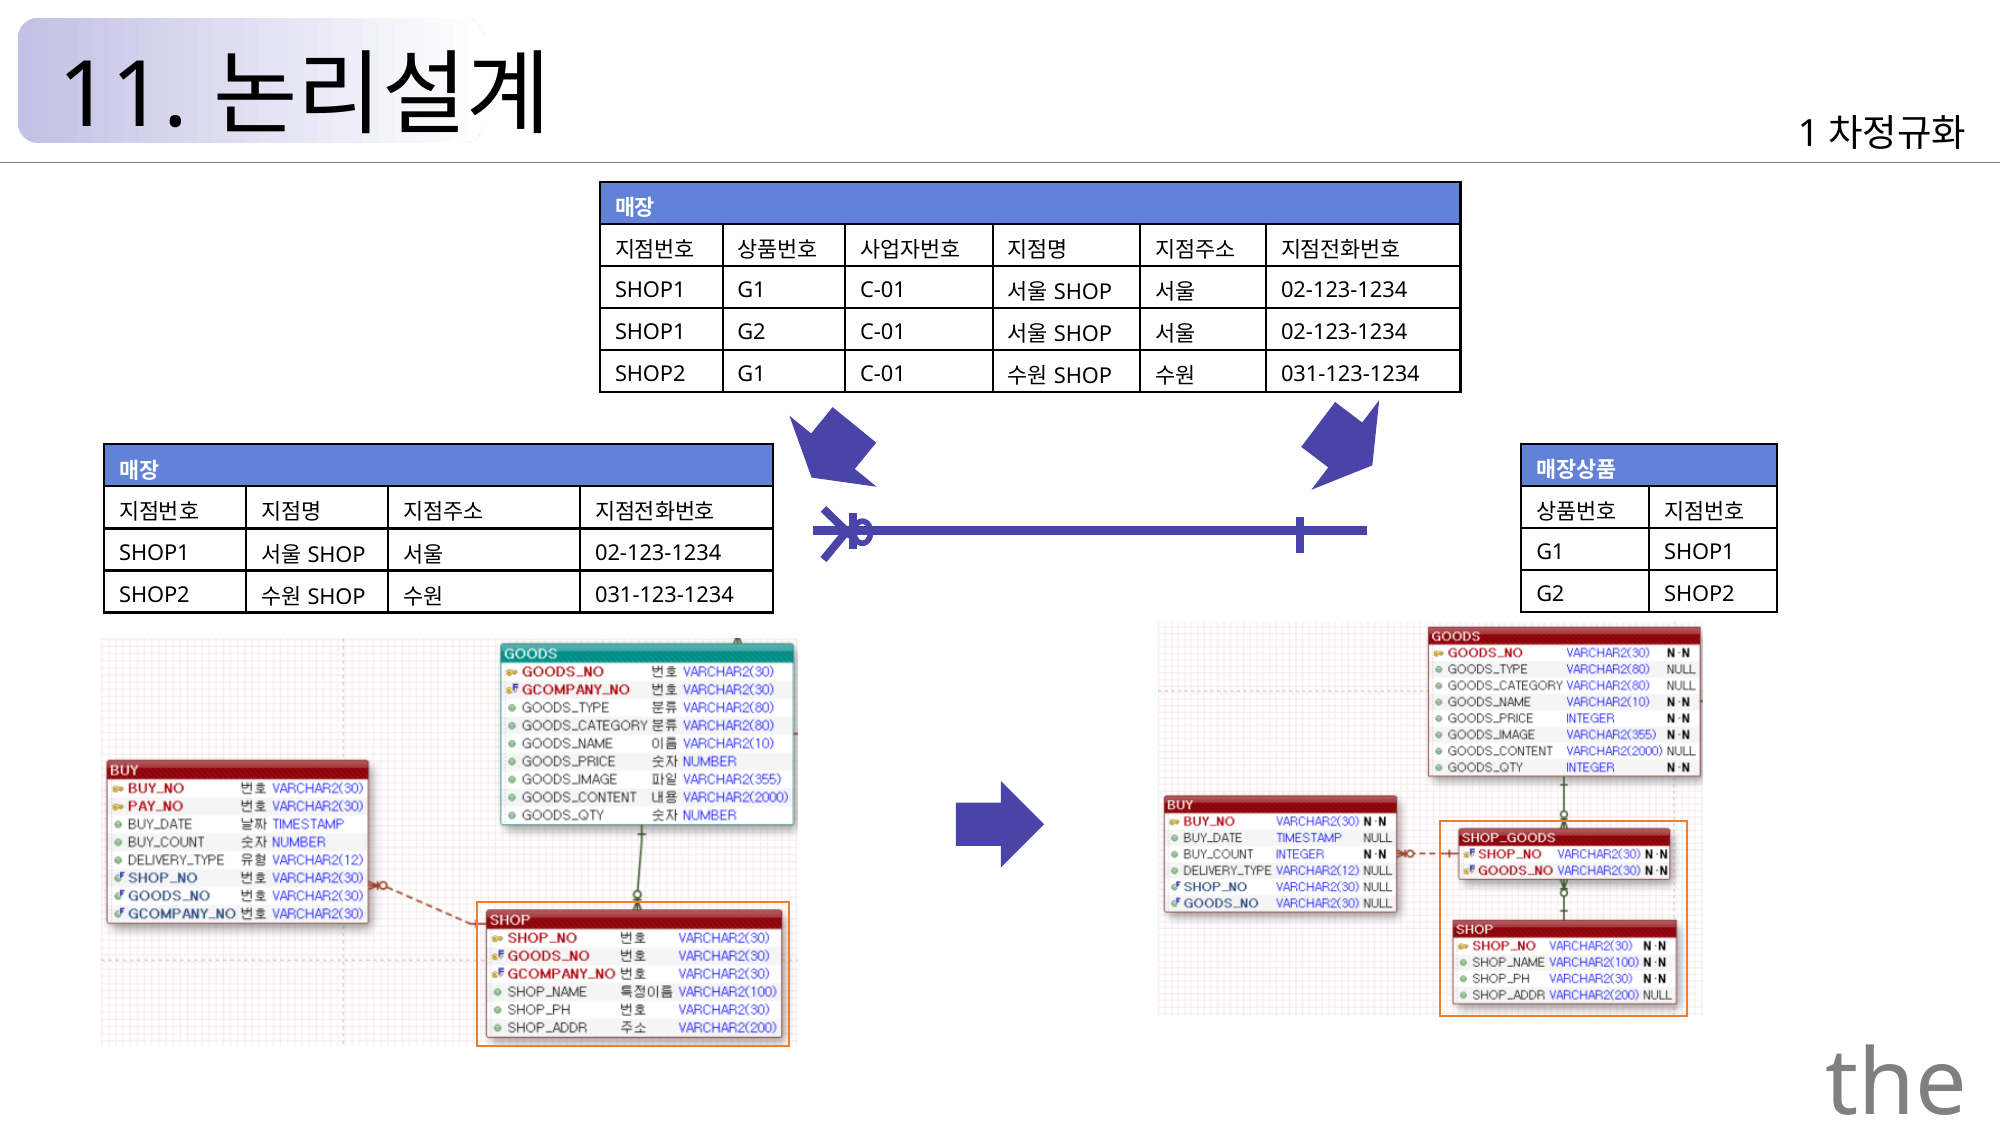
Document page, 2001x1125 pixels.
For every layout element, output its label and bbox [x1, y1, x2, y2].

table_cell [1141, 225, 1265, 265]
table_header [1522, 445, 1776, 485]
text_box [954, 778, 1046, 871]
table_header [105, 445, 772, 485]
table_cell [389, 487, 579, 527]
table_cell [247, 530, 387, 569]
table_cell [105, 572, 245, 611]
table_cell [994, 309, 1139, 349]
table_cell [1141, 351, 1265, 391]
text_box [1629, 1015, 1982, 1125]
table_cell [1267, 267, 1459, 307]
table_cell [247, 572, 387, 611]
table_cell [724, 225, 844, 265]
table_cell [105, 487, 245, 527]
table_cell [581, 530, 772, 569]
table_cell [994, 351, 1139, 391]
table_cell [1522, 487, 1648, 527]
text_box [812, 504, 1368, 563]
list [101, 639, 798, 1046]
table_cell [724, 267, 844, 307]
table_cell [846, 309, 992, 349]
table_cell [1267, 351, 1459, 391]
table_cell [1267, 309, 1459, 349]
table_cell [1650, 529, 1776, 569]
table_cell [1522, 571, 1648, 611]
table_header [601, 200, 1459, 223]
table_cell [724, 351, 844, 391]
table_cell [724, 309, 844, 349]
table_cell [1650, 571, 1776, 611]
table_cell [581, 487, 772, 527]
table_cell [846, 225, 992, 265]
picture [1158, 622, 1703, 1016]
table_cell [1141, 267, 1265, 307]
table_cell [247, 487, 387, 527]
table_cell [105, 530, 245, 569]
table_cell [389, 530, 579, 569]
table_cell [846, 267, 992, 307]
table_cell [1267, 225, 1459, 265]
text_box [1301, 400, 1380, 490]
table_cell [601, 267, 722, 307]
table_cell [994, 225, 1139, 265]
table_cell [1522, 529, 1648, 569]
table_cell [1141, 309, 1265, 349]
table_cell [994, 267, 1139, 307]
text_box [0, 0, 2000, 200]
table_cell [389, 572, 579, 611]
table_cell [846, 351, 992, 391]
table_cell [601, 225, 722, 265]
table_cell [581, 572, 772, 611]
table_cell [601, 351, 722, 391]
text_box [787, 405, 881, 489]
table_cell [601, 309, 722, 349]
table_cell [1650, 487, 1776, 527]
